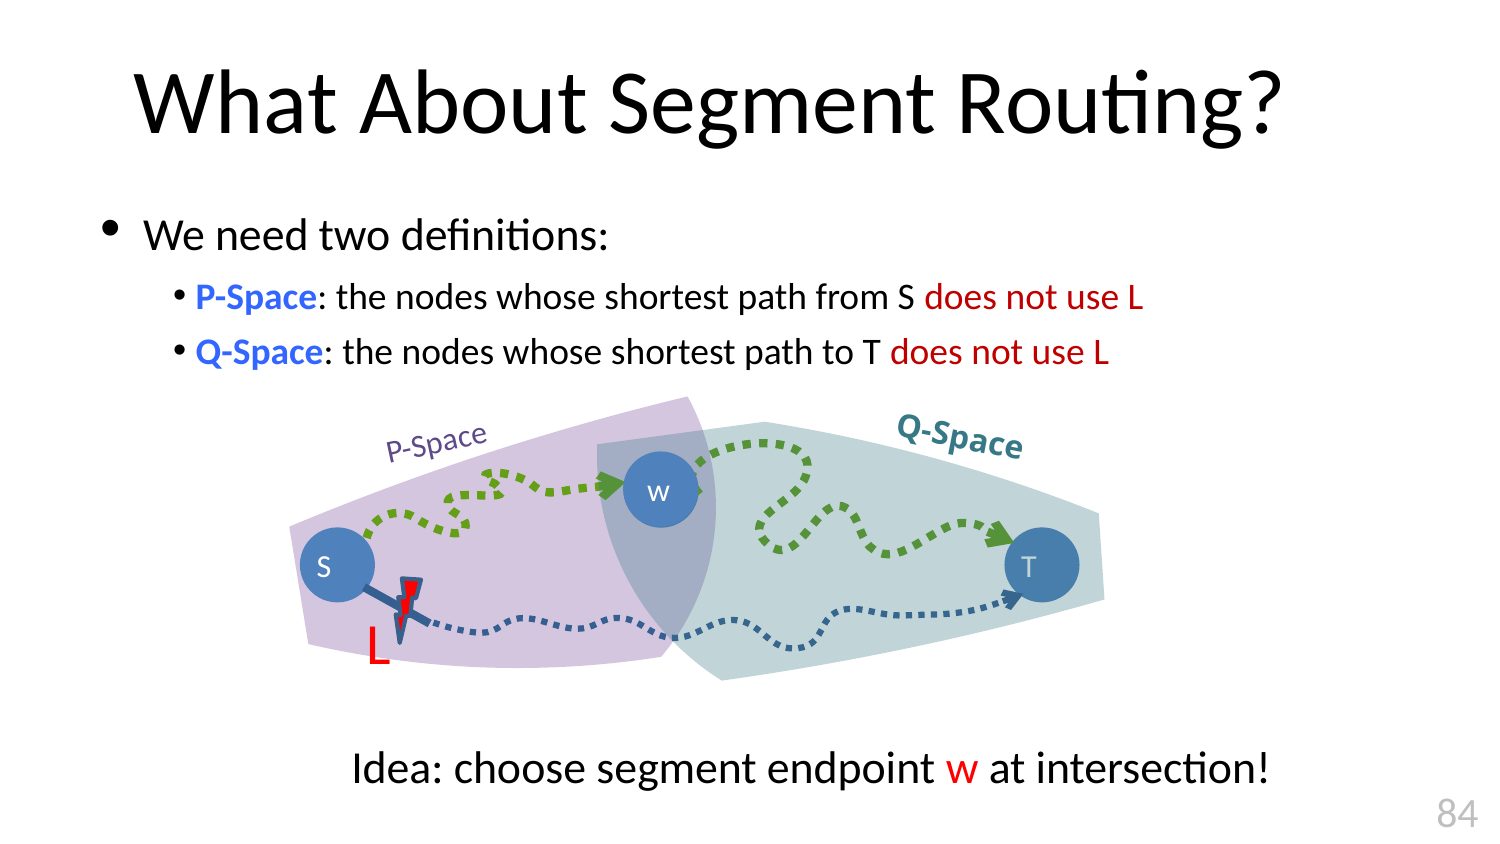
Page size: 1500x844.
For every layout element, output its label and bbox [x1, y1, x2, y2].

title [35, 26, 1386, 168]
text_box [49, 177, 1422, 844]
text_box [1421, 778, 1494, 843]
